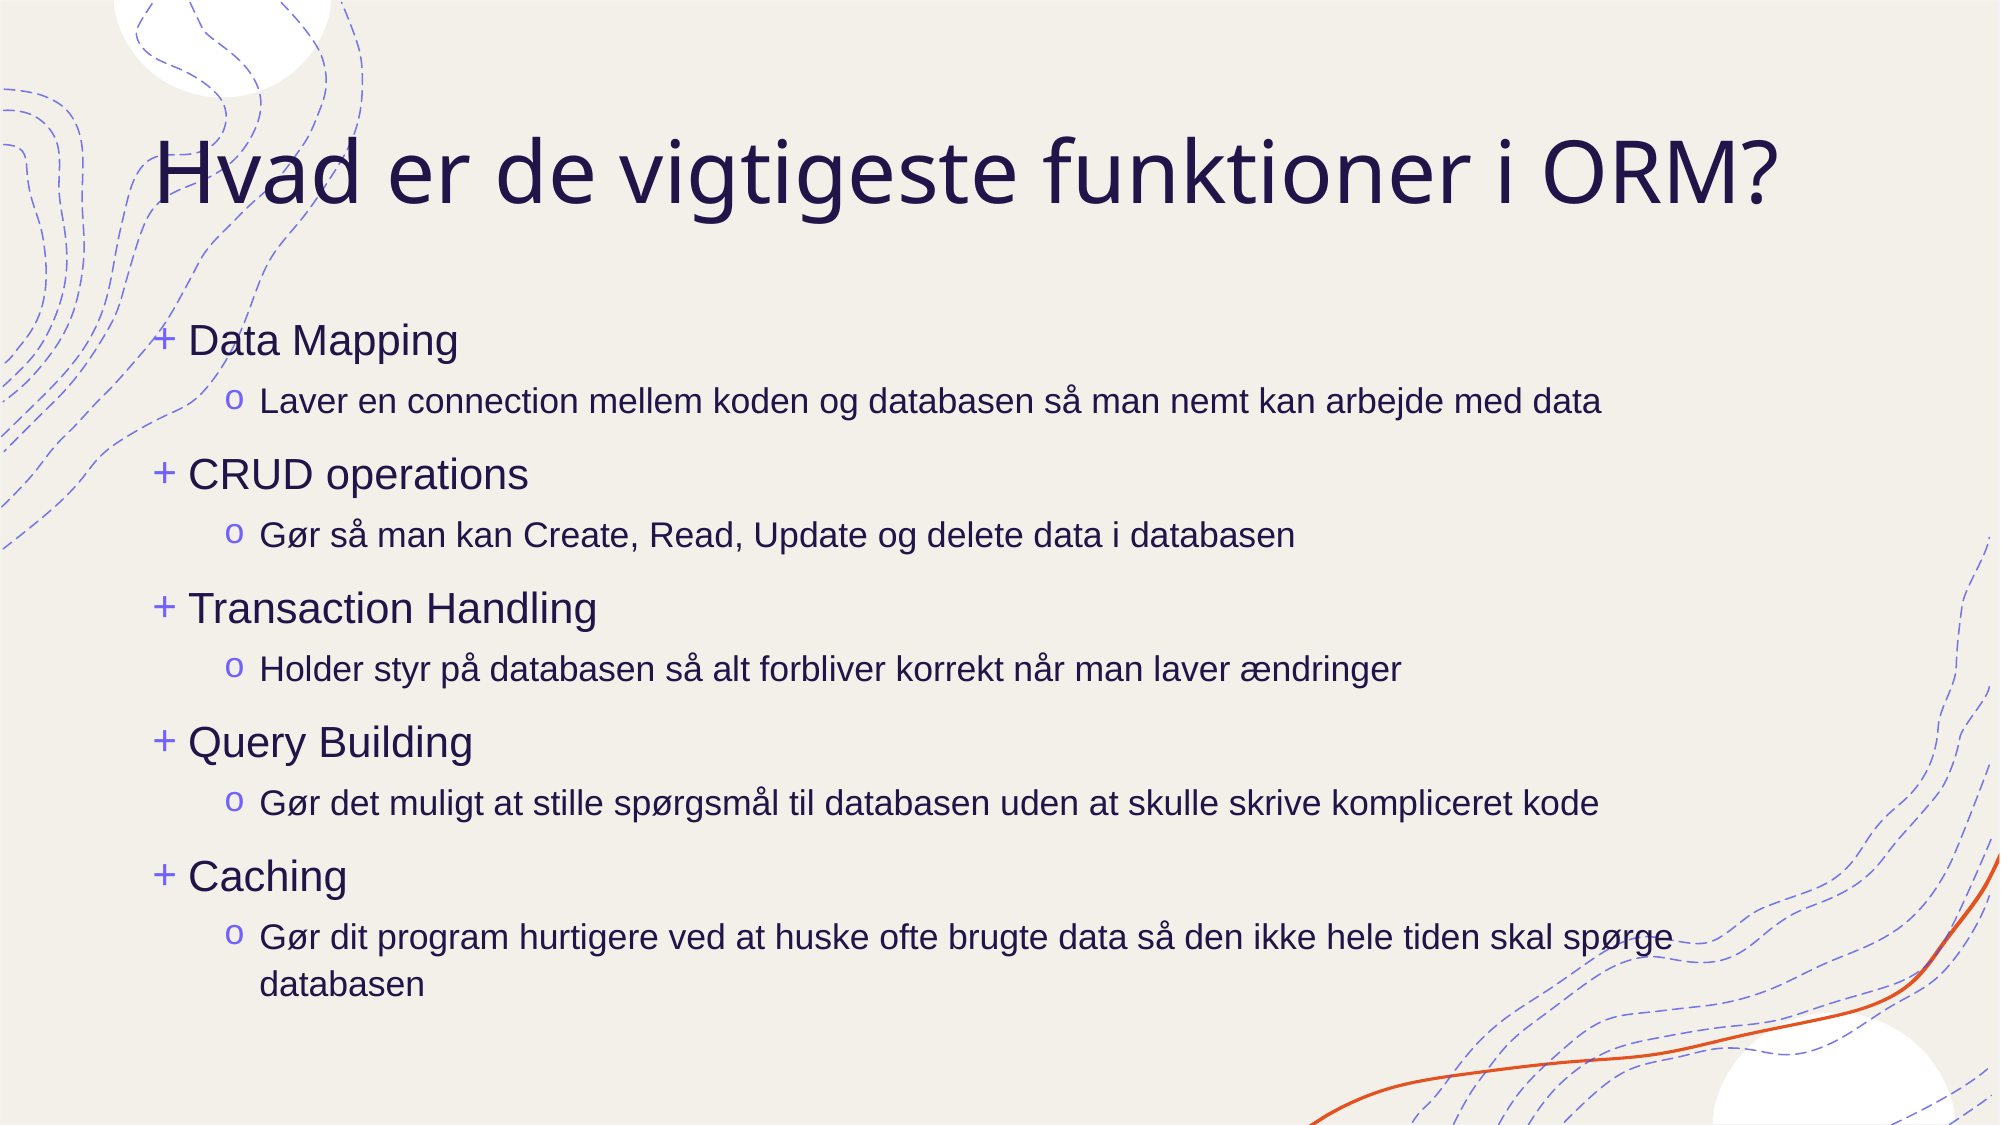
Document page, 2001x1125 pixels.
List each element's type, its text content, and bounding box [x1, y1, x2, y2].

title Hvad er de vigtigeste funktioner i ORM? [137, 59, 1863, 278]
list Data Mapping Laver en connection mellem koden og databasen så man nemt kan arbejde med data CRUD operations Gør så man kan Create, Read, Update og delete data i databasen Transaction Handling Holder styr på databasen så alt forbliver korrekt når man laver ændringer Query Building Gør det muligt at stille spørgsmål til databasen uden at skulle skrive kompliceret kode Caching Gør dit program hurtigere ved at huske ofte brugte data så den ikke hele tiden skal spørge databasen [137, 299, 1863, 1014]
